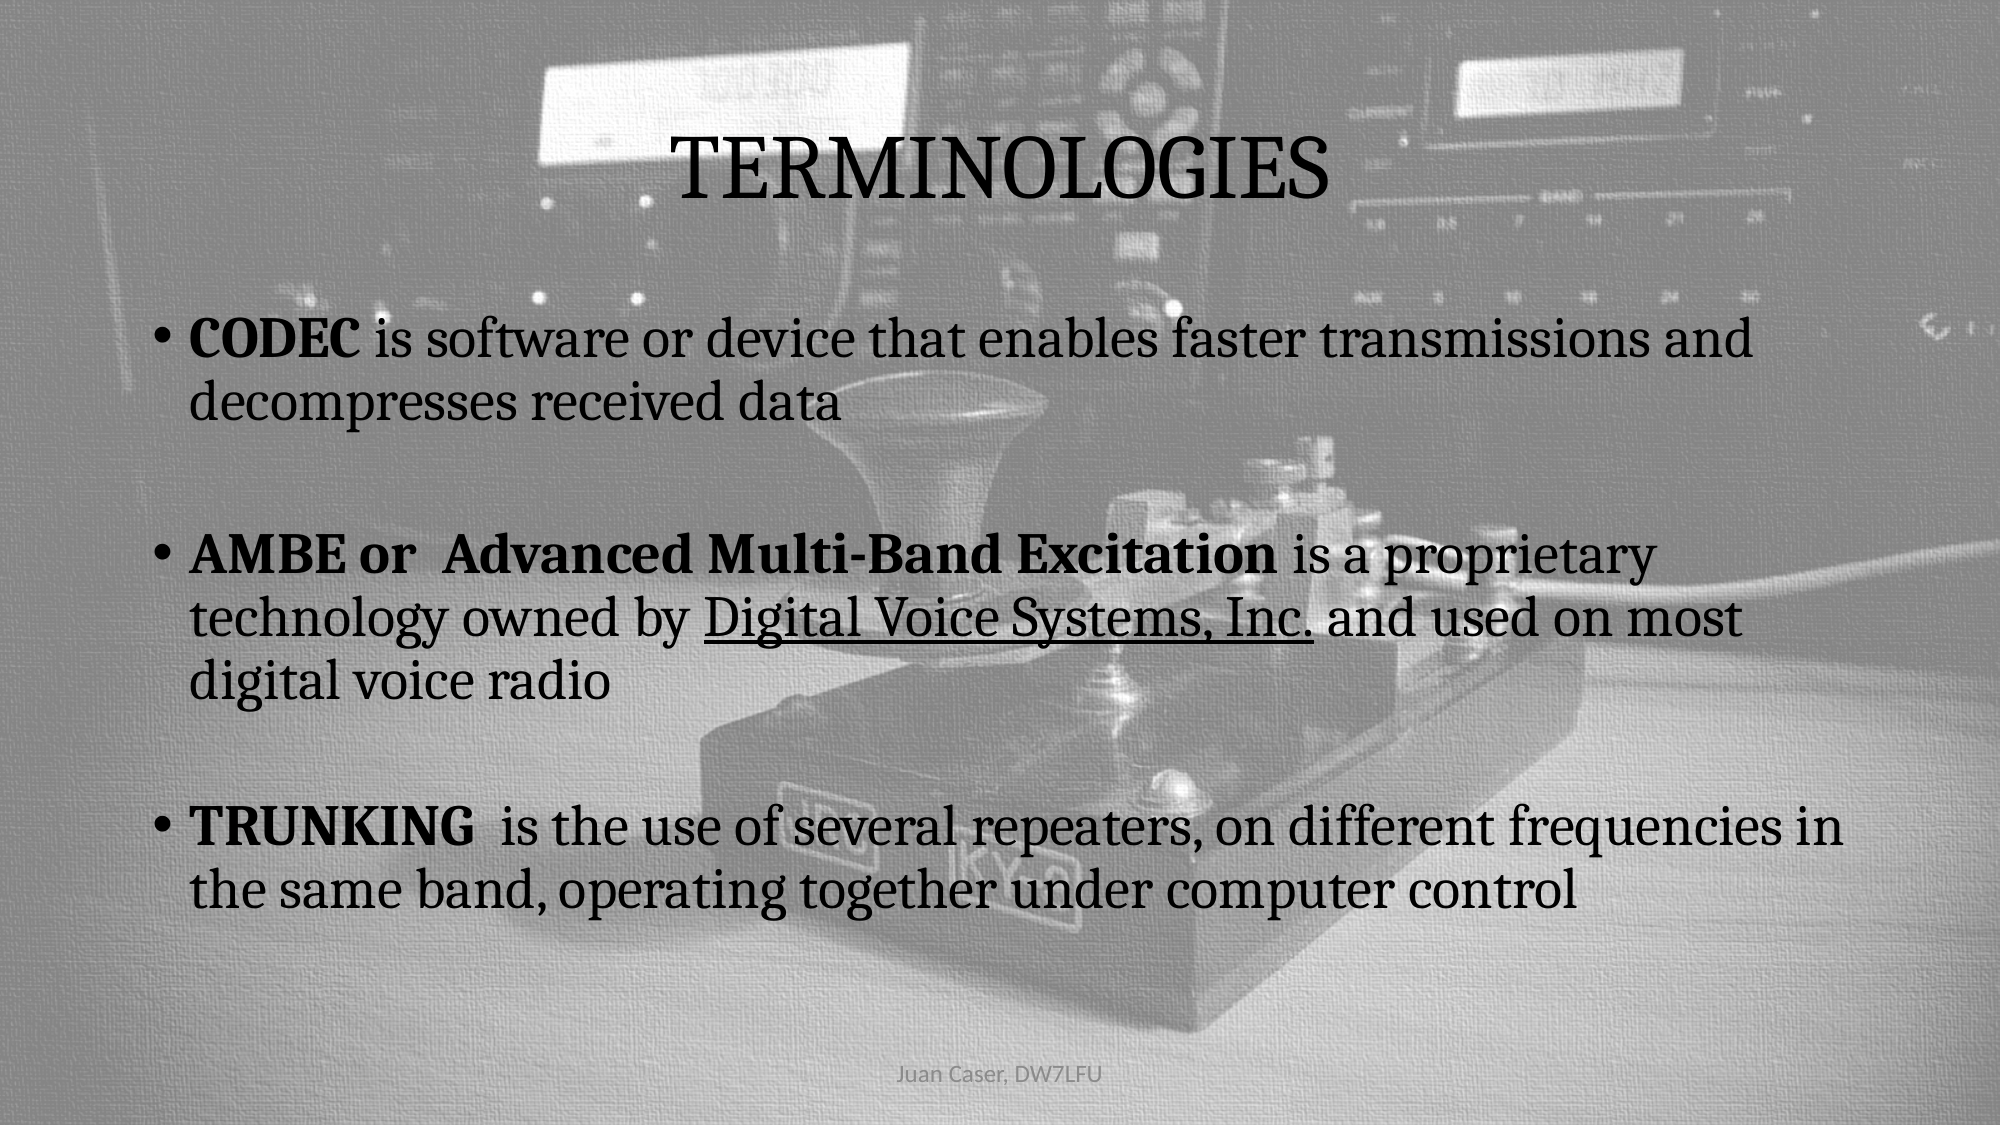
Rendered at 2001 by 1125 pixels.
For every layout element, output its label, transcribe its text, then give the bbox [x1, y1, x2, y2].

list CODEC is software or device that enables faster transmissions and decompresses received data AMBE or Advanced Multi-Band Excitation is a proprietary technology owned by Digital Voice Systems, Inc. and used on most digital voice radio TRUNKING is the use of several repeaters, on different frequencies in the same band, operating together under computer control [137, 299, 1863, 1014]
title TERMINOLOGIES [137, 59, 1863, 278]
footer Juan Caser, DW7LFU [662, 1042, 1338, 1103]
